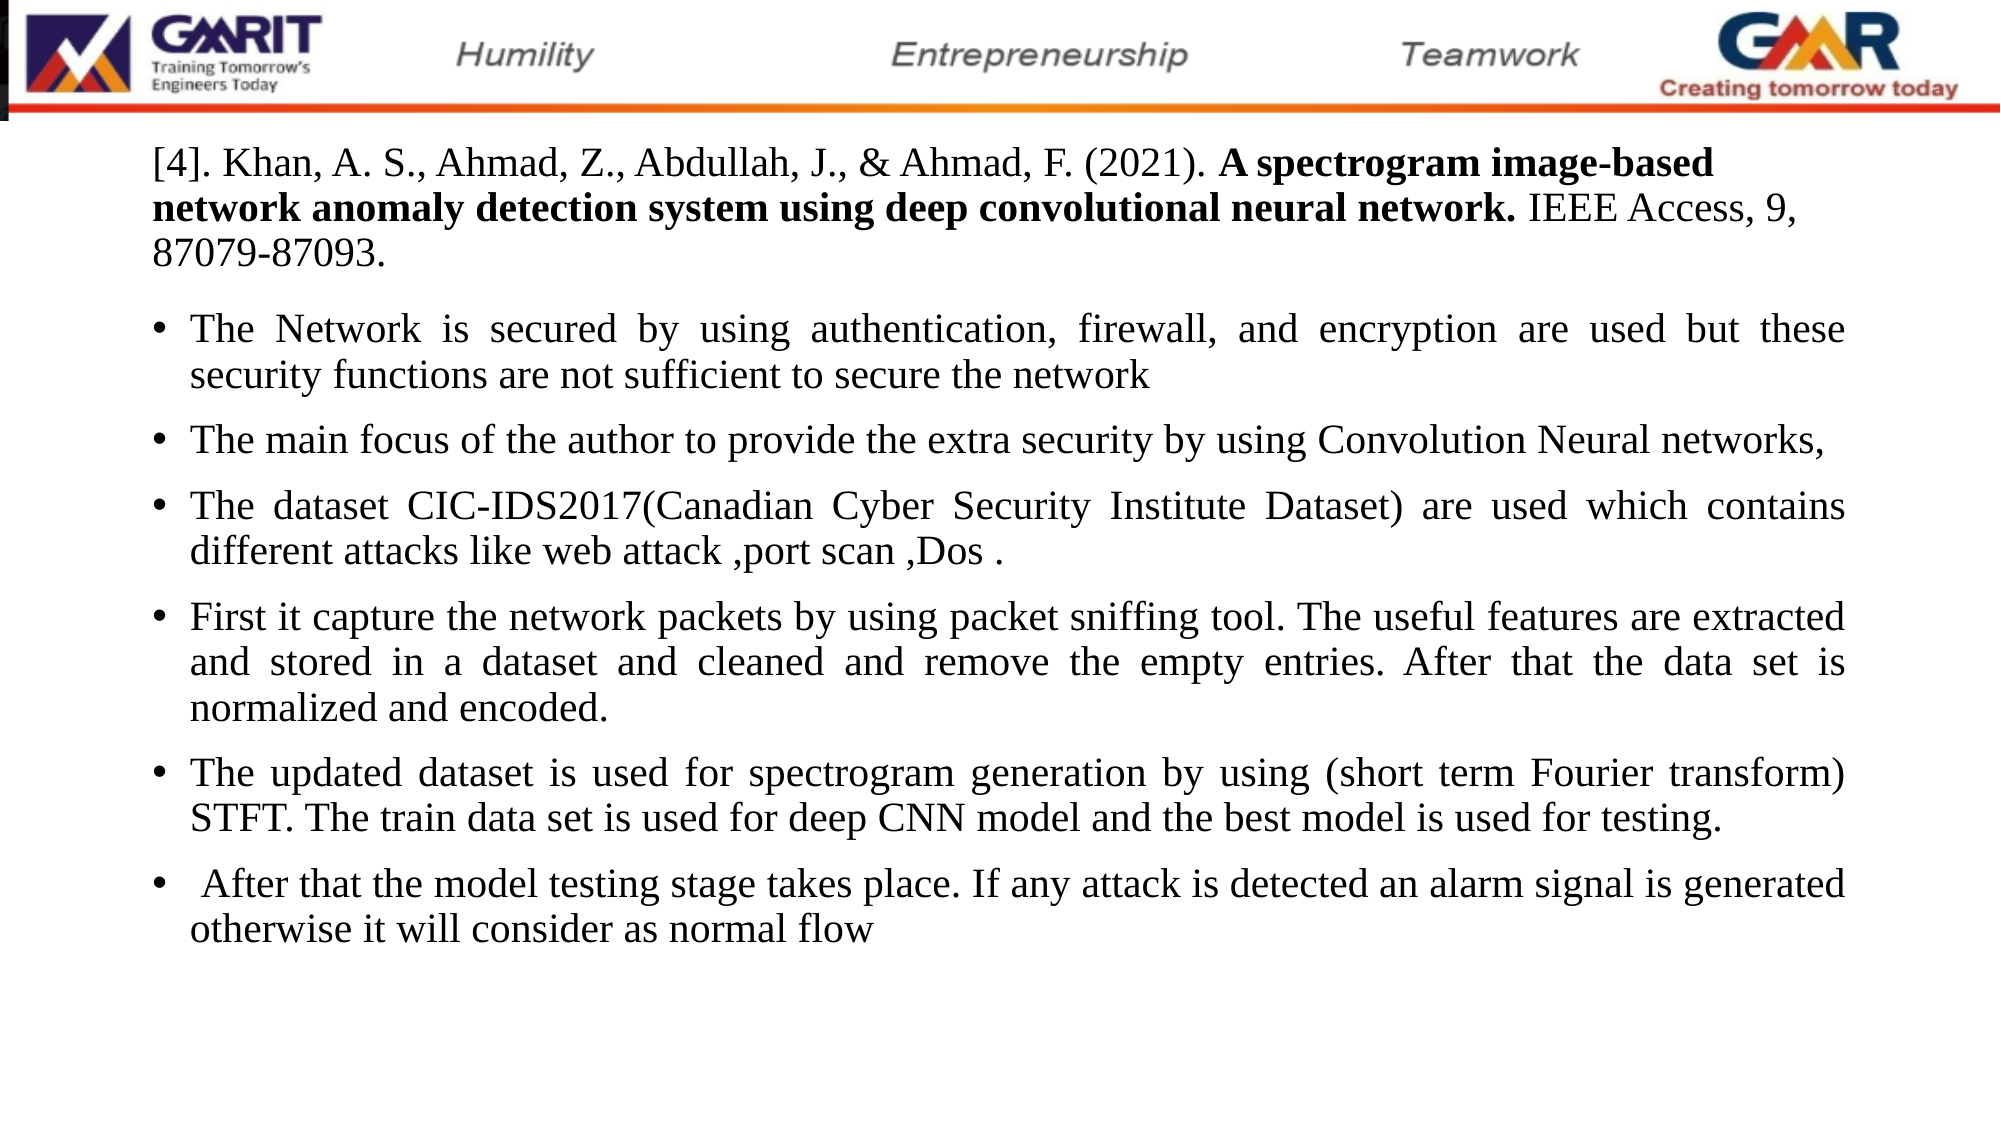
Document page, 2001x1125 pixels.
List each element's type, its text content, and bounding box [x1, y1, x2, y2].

list The Network is secured by using authentication, firewall, and encryption are used but these security functions are not sufficient to secure the network The main focus of the author to provide the extra security by using Convolution Neural networks, The dataset CIC-IDS2017(Canadian Cyber Security Institute Dataset) are used which contains different attacks like web attack ,port scan ,Dos . First it capture the network packets by using packet sniffing tool. The useful features are extracted and stored in a dataset and cleaned and remove the empty entries. After that the data set is normalized and encoded. The updated dataset is used for spectrogram generation by using (short term Fourier transform) STFT. The train data set is used for deep CNN model and the best model is used for testing. After that the model testing stage takes place. If any attack is detected an alarm signal is generated otherwise it will consider as normal flow [137, 299, 1863, 1014]
title [4]. Khan, A. S., Ahmad, Z., Abdullah, J., & Ahmad, F. (2021). A spectrogram image-based network anomaly detection system using deep convolutional neural network. IEEE Access, 9, 87079-87093. [137, 137, 1863, 278]
picture [0, 0, 2000, 121]
